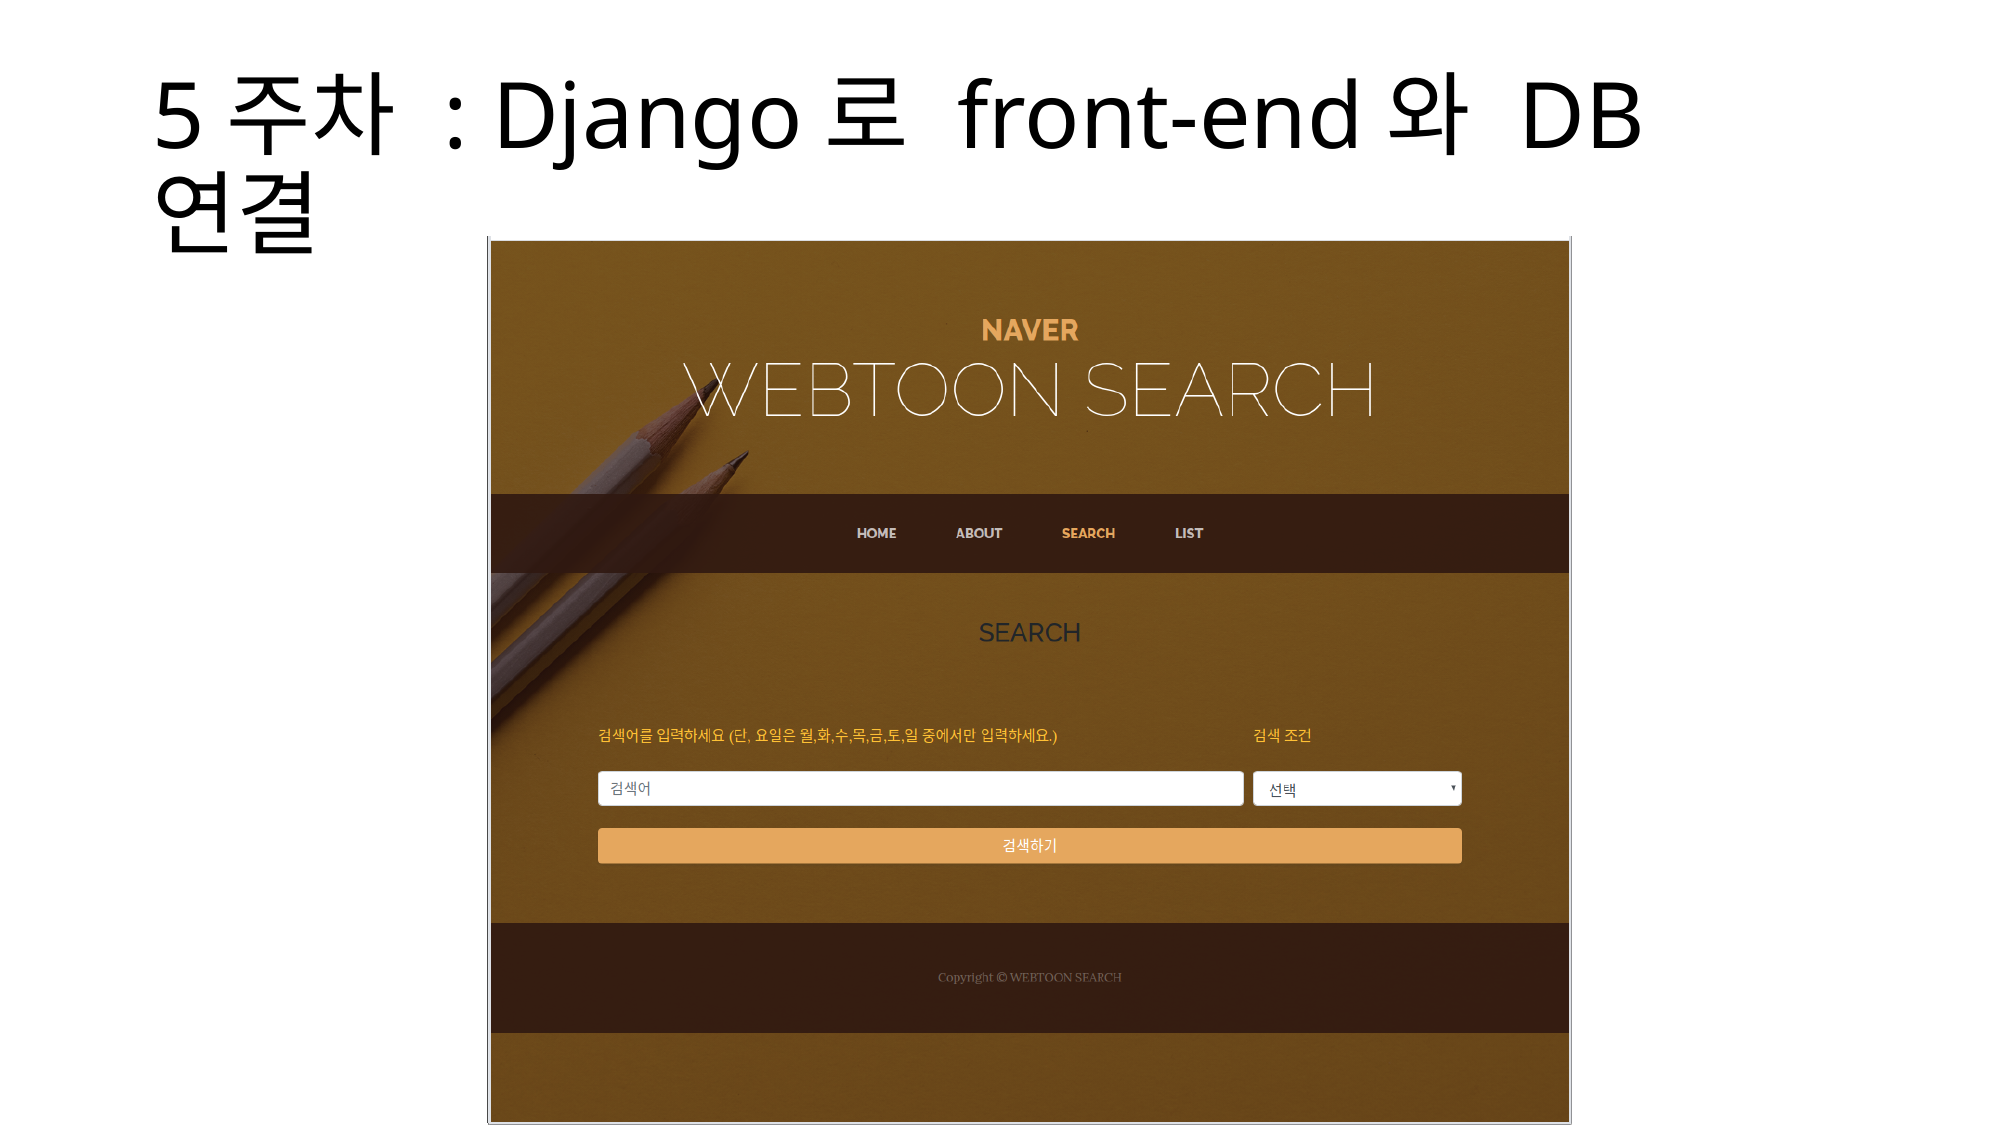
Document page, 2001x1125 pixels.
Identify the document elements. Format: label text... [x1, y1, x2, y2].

title 5주차 : Django로 front-end와 DB 연결 [137, 59, 1863, 278]
picture [487, 236, 1572, 1125]
